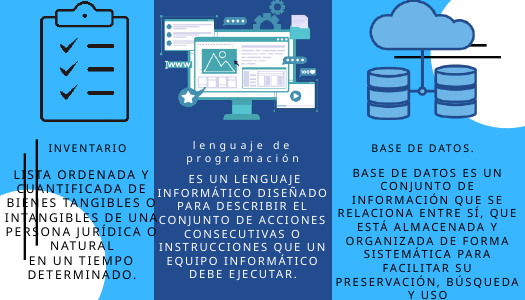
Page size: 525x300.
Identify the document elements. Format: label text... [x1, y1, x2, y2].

picture [160, 0, 318, 121]
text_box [405, 0, 525, 154]
text_box BASE DE DATOS. [367, 142, 400, 156]
picture [40, 1, 130, 122]
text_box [0, 139, 107, 300]
text_box LISTA ORDENADA Y CUANTIFICADA DE BIENES TANGIBLES O INTANGIBLES DE UNA PERSONA JURÍDICA O NATURAL EN UN TIEMPO DETERMINADO. [111, 167, 148, 282]
text_box INVENTARIO [110, 142, 129, 155]
text_box BASE DE DATOS ES UN CONJUNTO DE INFORMACIÓN QUE SE RELACIONA ENTRE SÍ, QUE ESTÁ ALMACENADA Y ORGANIZADA DE FORMA SISTEMÁTICA PARA FACILITAR SU PRESERVACIÓN, BÚSQUEDA Y USO [338, 165, 522, 300]
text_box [153, 0, 333, 300]
picture [367, 0, 478, 121]
